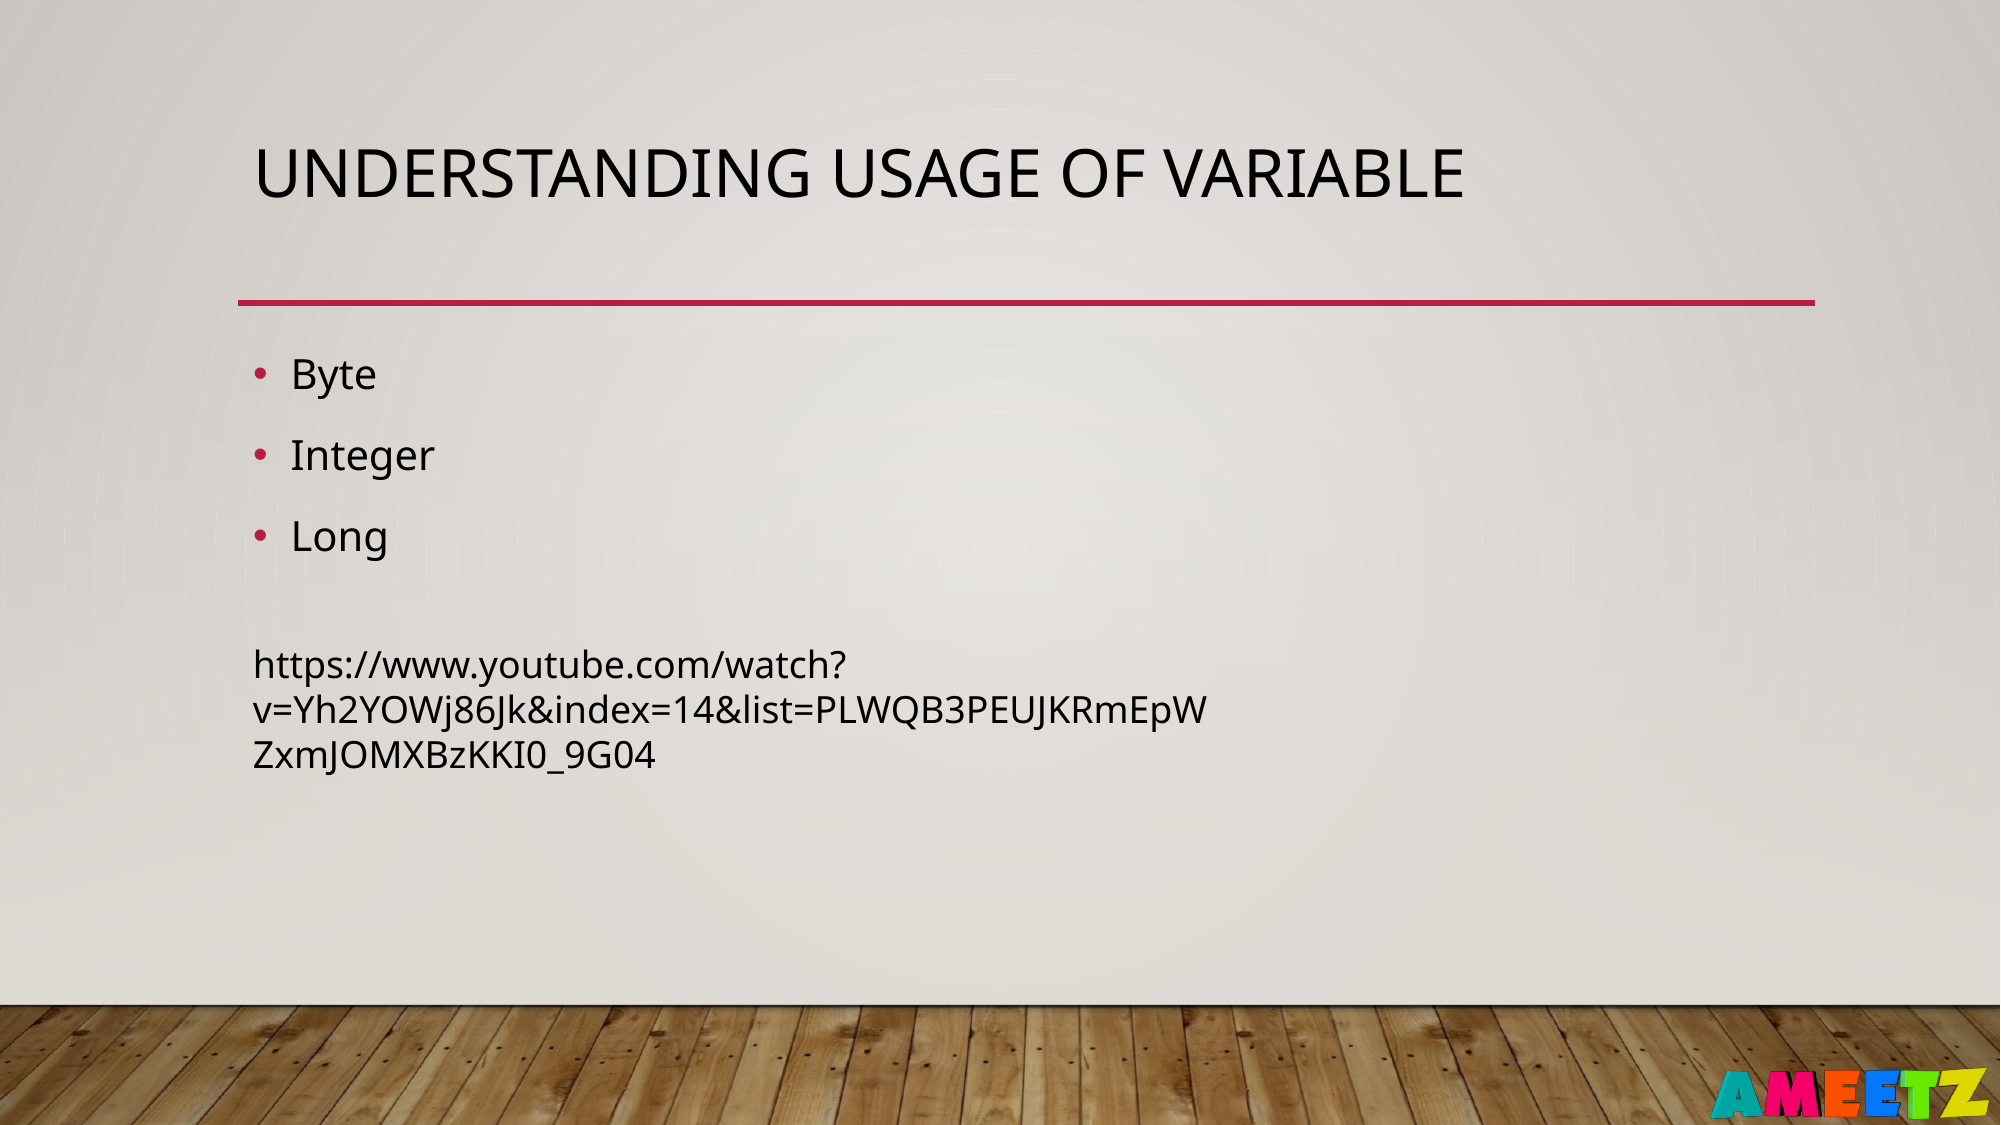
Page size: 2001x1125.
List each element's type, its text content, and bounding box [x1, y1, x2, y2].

text_box https://www.youtube.com/watch?v=Yh2YOWj86Jk&index=14&list=PLWQB3PEUJKRmEpWZxmJOMXBzKKI0_9G04 [238, 634, 1239, 784]
list Byte Integer Long [238, 330, 1814, 897]
picture [0, 1005, 2001, 1125]
title Understanding usage of Variable [238, 131, 1814, 305]
